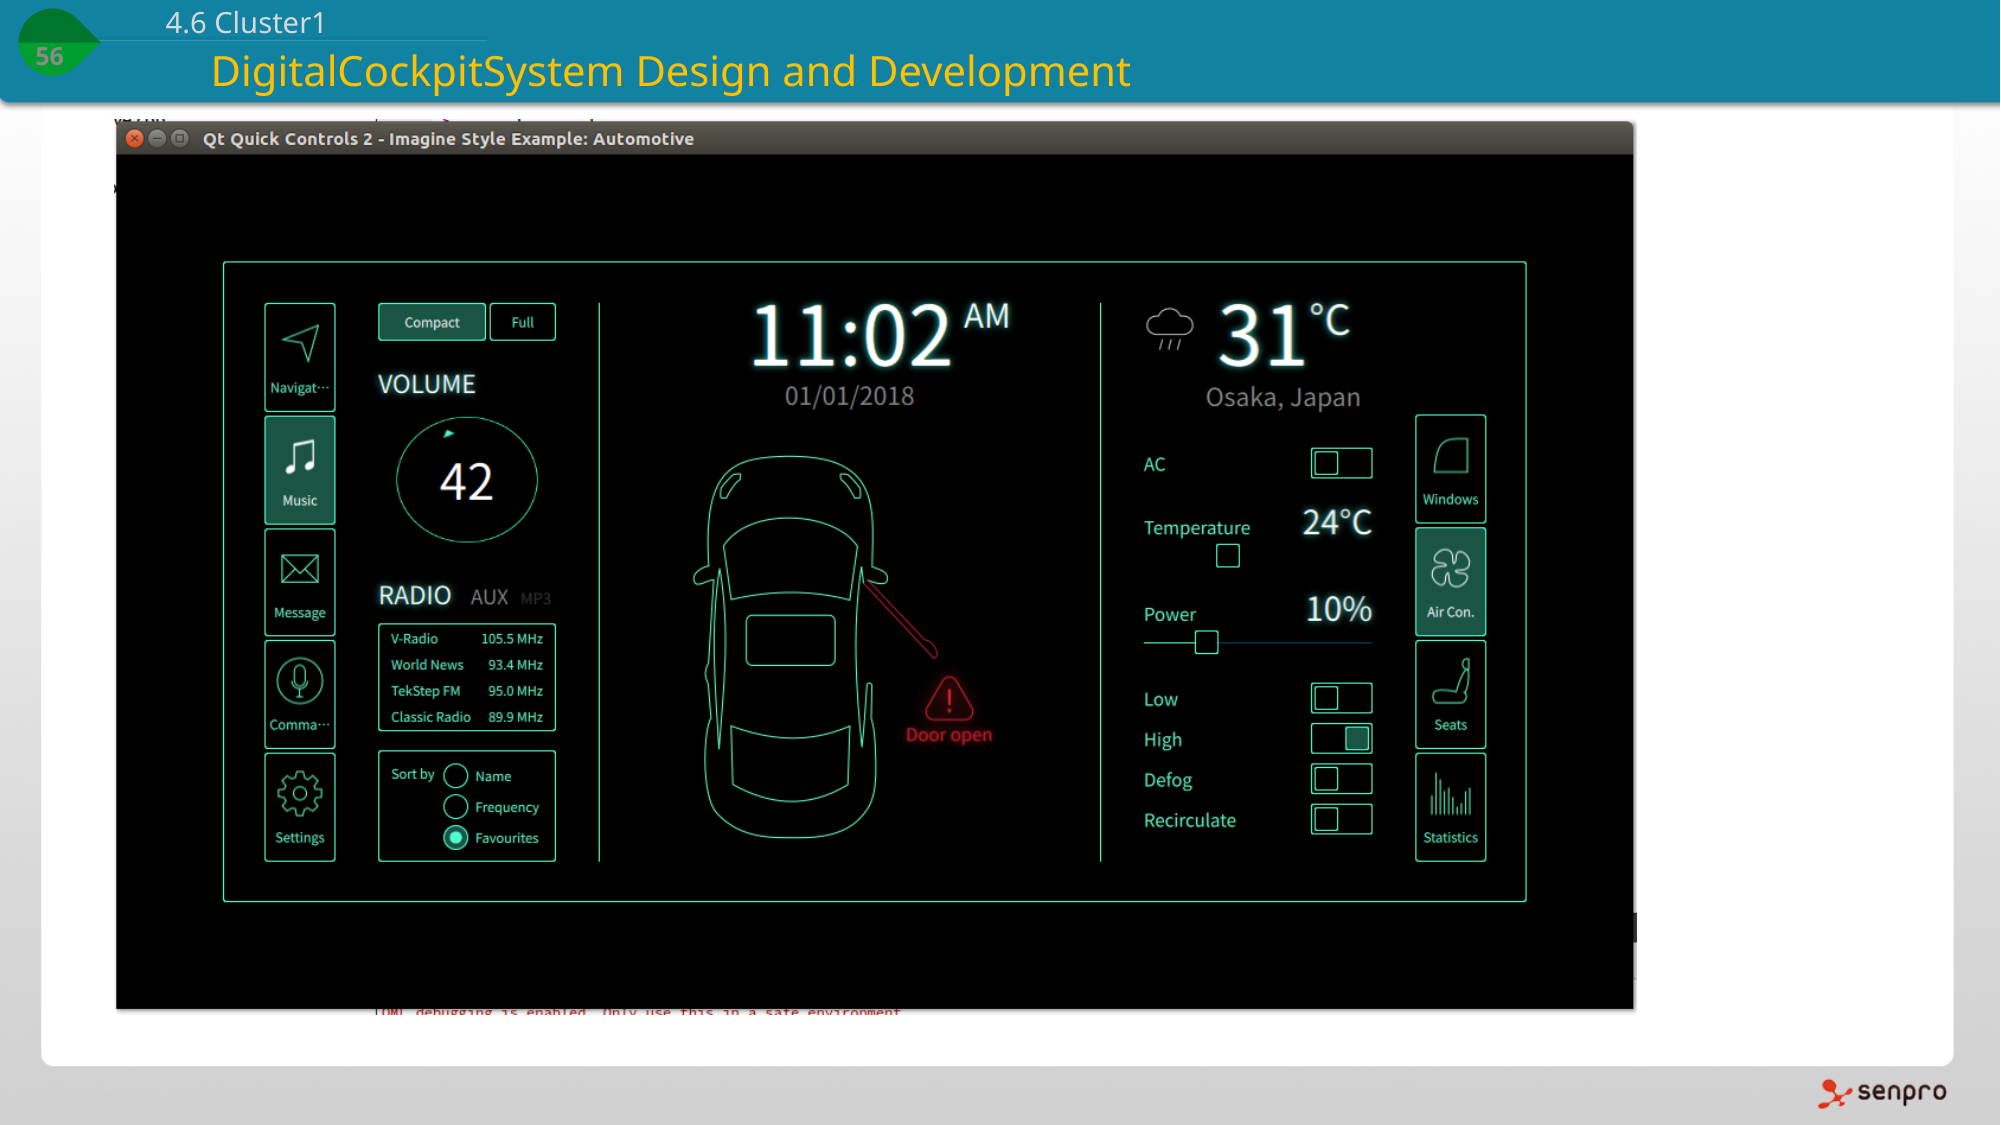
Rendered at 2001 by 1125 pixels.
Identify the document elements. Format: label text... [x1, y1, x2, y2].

list DigitalCockpitSystem Design and Development [195, 31, 1942, 103]
title 4.6 Cluster1 [150, 0, 1075, 48]
picture [0, 0, 2000, 1125]
